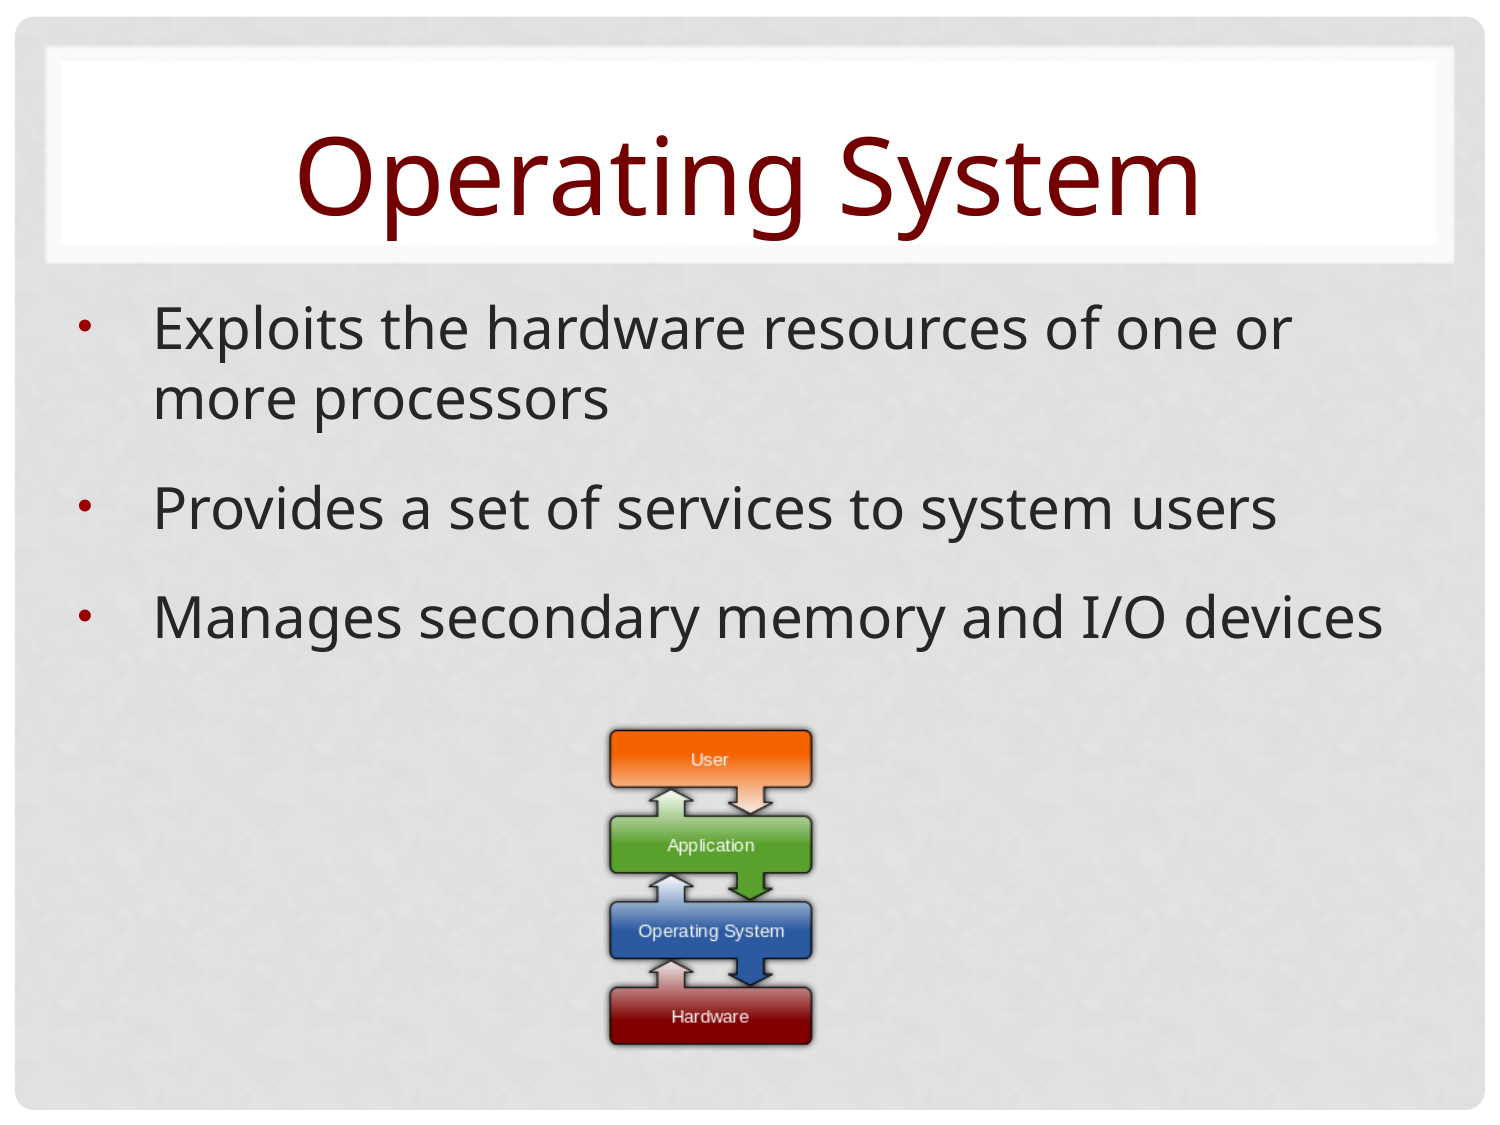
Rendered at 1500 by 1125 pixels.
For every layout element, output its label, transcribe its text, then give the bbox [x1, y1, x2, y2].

text_box Exploits the hardware resources of one or more processors Provides a set of services to system users Manages secondary memory and I/O devices [62, 283, 1450, 1075]
picture [597, 719, 826, 1056]
text_box Operating System [108, 74, 1392, 238]
